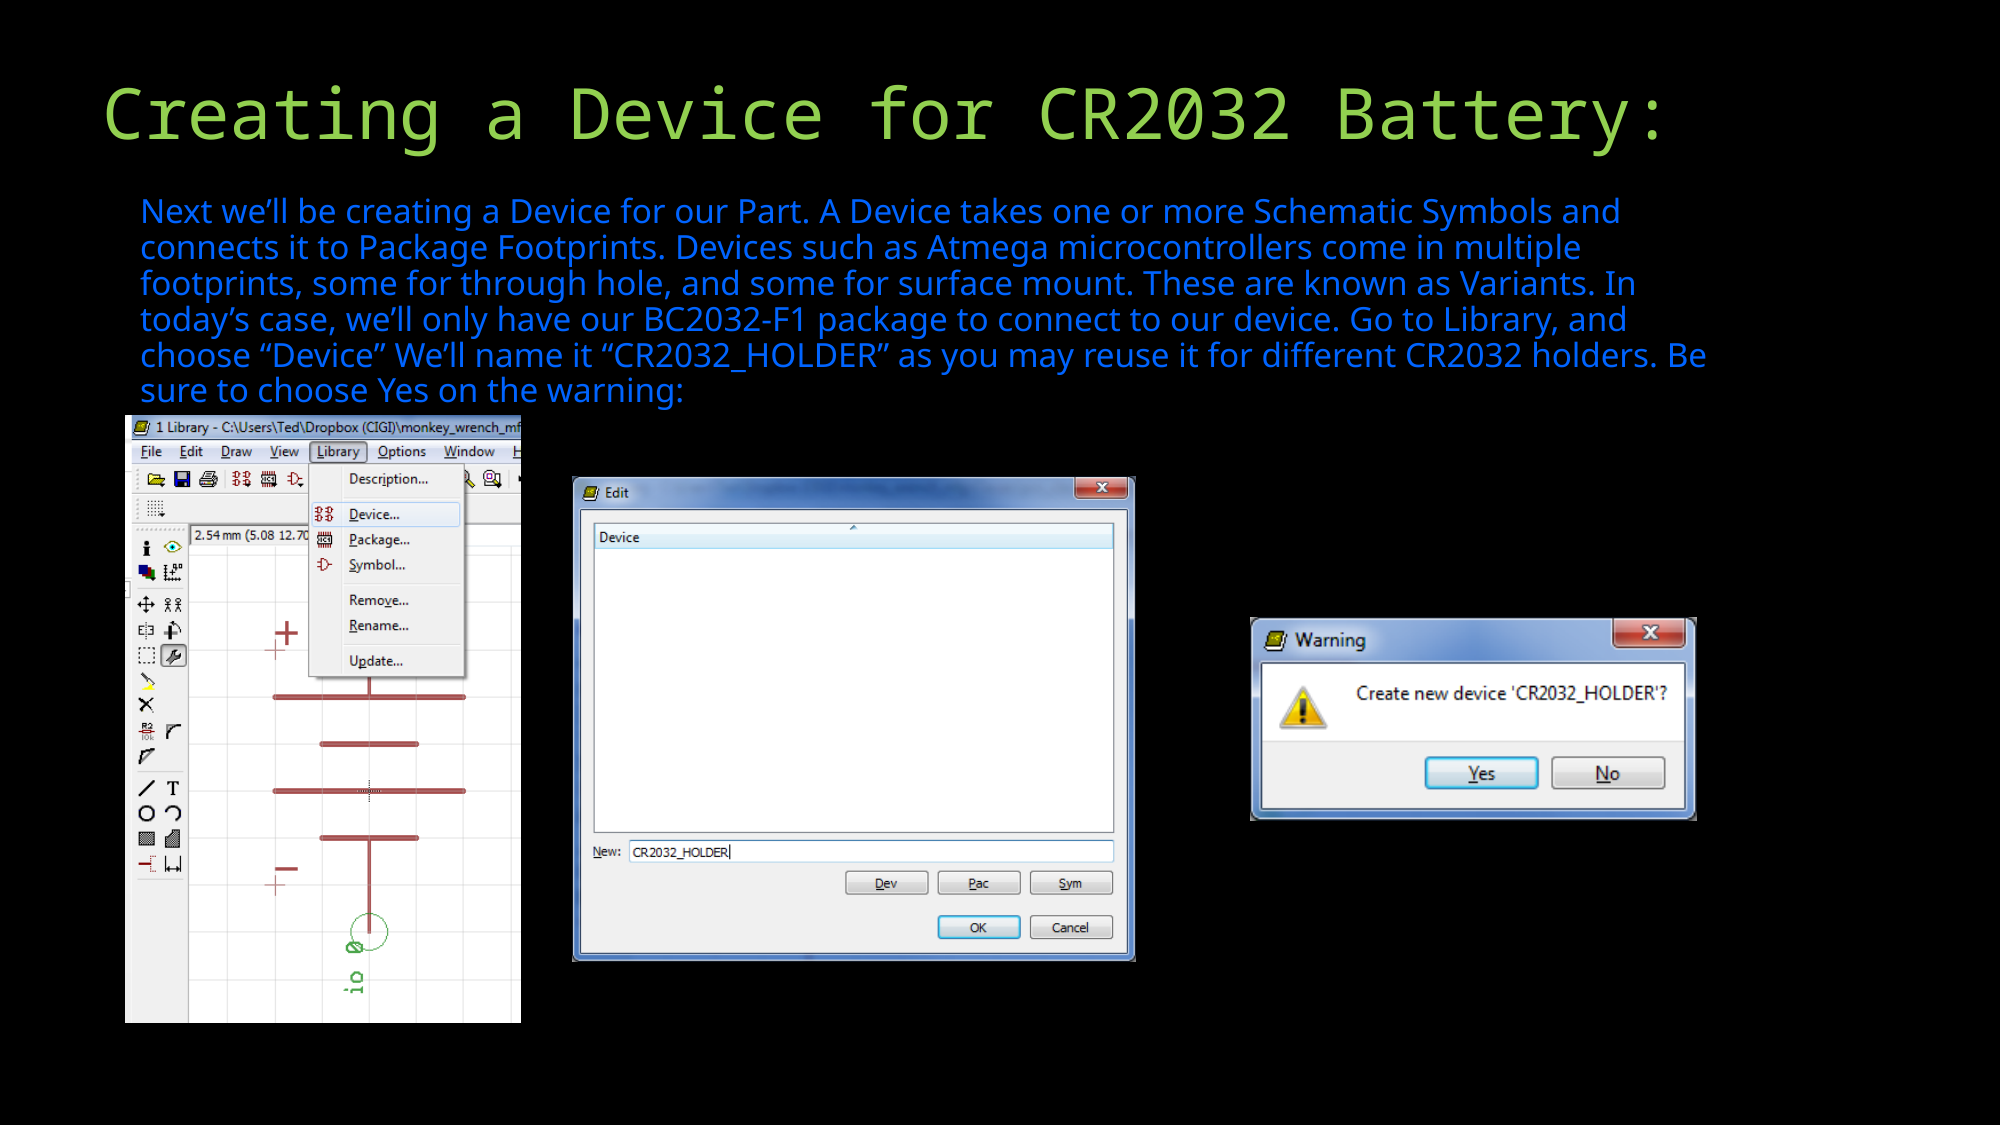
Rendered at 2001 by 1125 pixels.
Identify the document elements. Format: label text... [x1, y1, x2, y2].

picture [572, 476, 1136, 962]
picture [124, 415, 521, 1023]
picture [1249, 617, 1697, 821]
list Next we’ll be creating a Device for our Part. A Device takes one or more Schematic Symbols and connects it to Package Footprints. Devices such as Atmega microcontrollers come in multiple footprints, some for through hole, and some for surface mount. These are known as Variants. In today’s case, we’ll only have our BC2032-F1 package to connect to our device. Go to Library, and choose “Device” We’ll name it “CR2032_HOLDER” as you may reuse it for different CR2032 holders. Be sure to choose Yes on the warning: [125, 187, 1750, 1000]
title Creating a Device for CR2032 Battery: [87, 37, 1738, 163]
